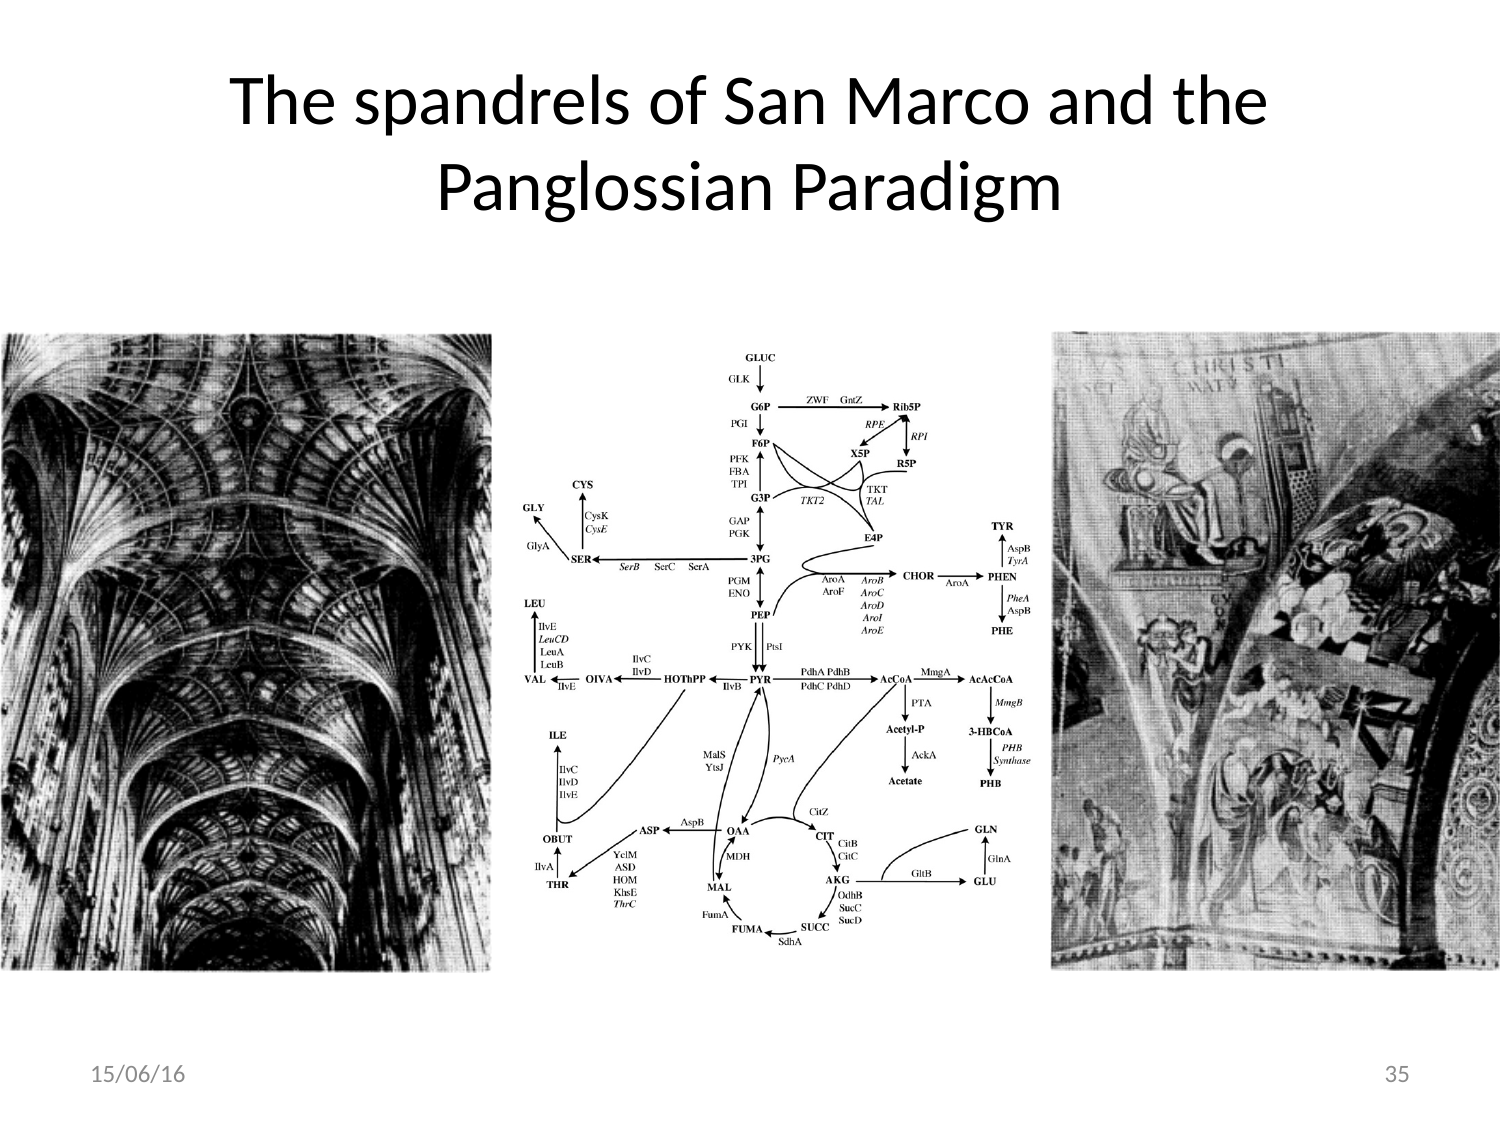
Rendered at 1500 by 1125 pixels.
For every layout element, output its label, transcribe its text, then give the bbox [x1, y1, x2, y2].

title The spandrels of San Marco and the Panglossian Paradigm [75, 45, 1425, 233]
picture [0, 330, 492, 973]
picture [508, 330, 1500, 972]
